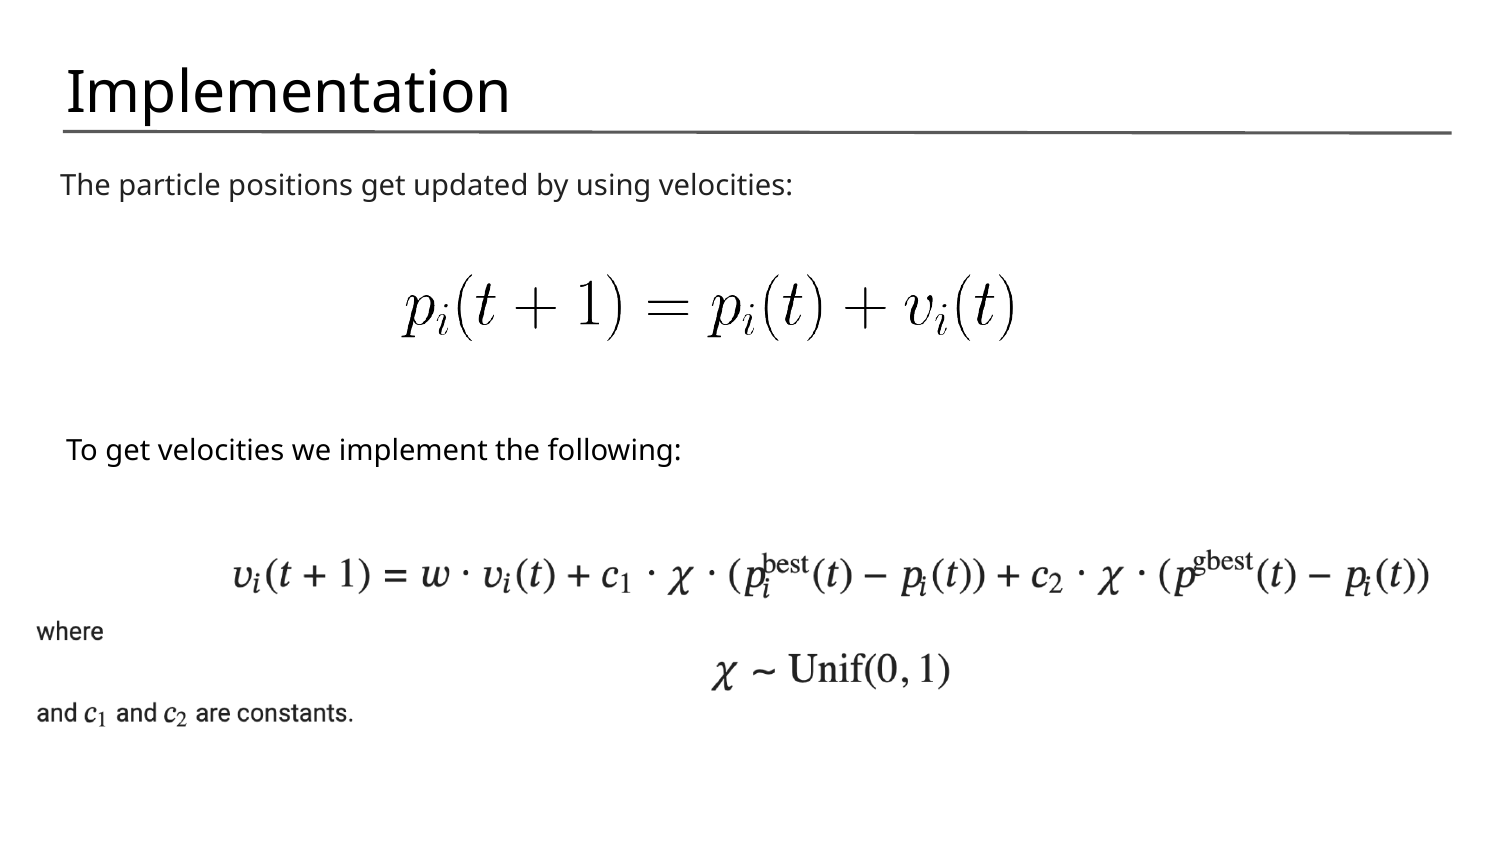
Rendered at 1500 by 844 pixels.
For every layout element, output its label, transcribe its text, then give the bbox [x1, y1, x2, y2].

text_box The particle positions get updated by using velocities: [45, 150, 1252, 216]
text_box To get velocities we implement the following: [51, 415, 810, 481]
picture [400, 274, 1013, 341]
title Implementation [51, 39, 1449, 134]
picture [30, 531, 1450, 739]
